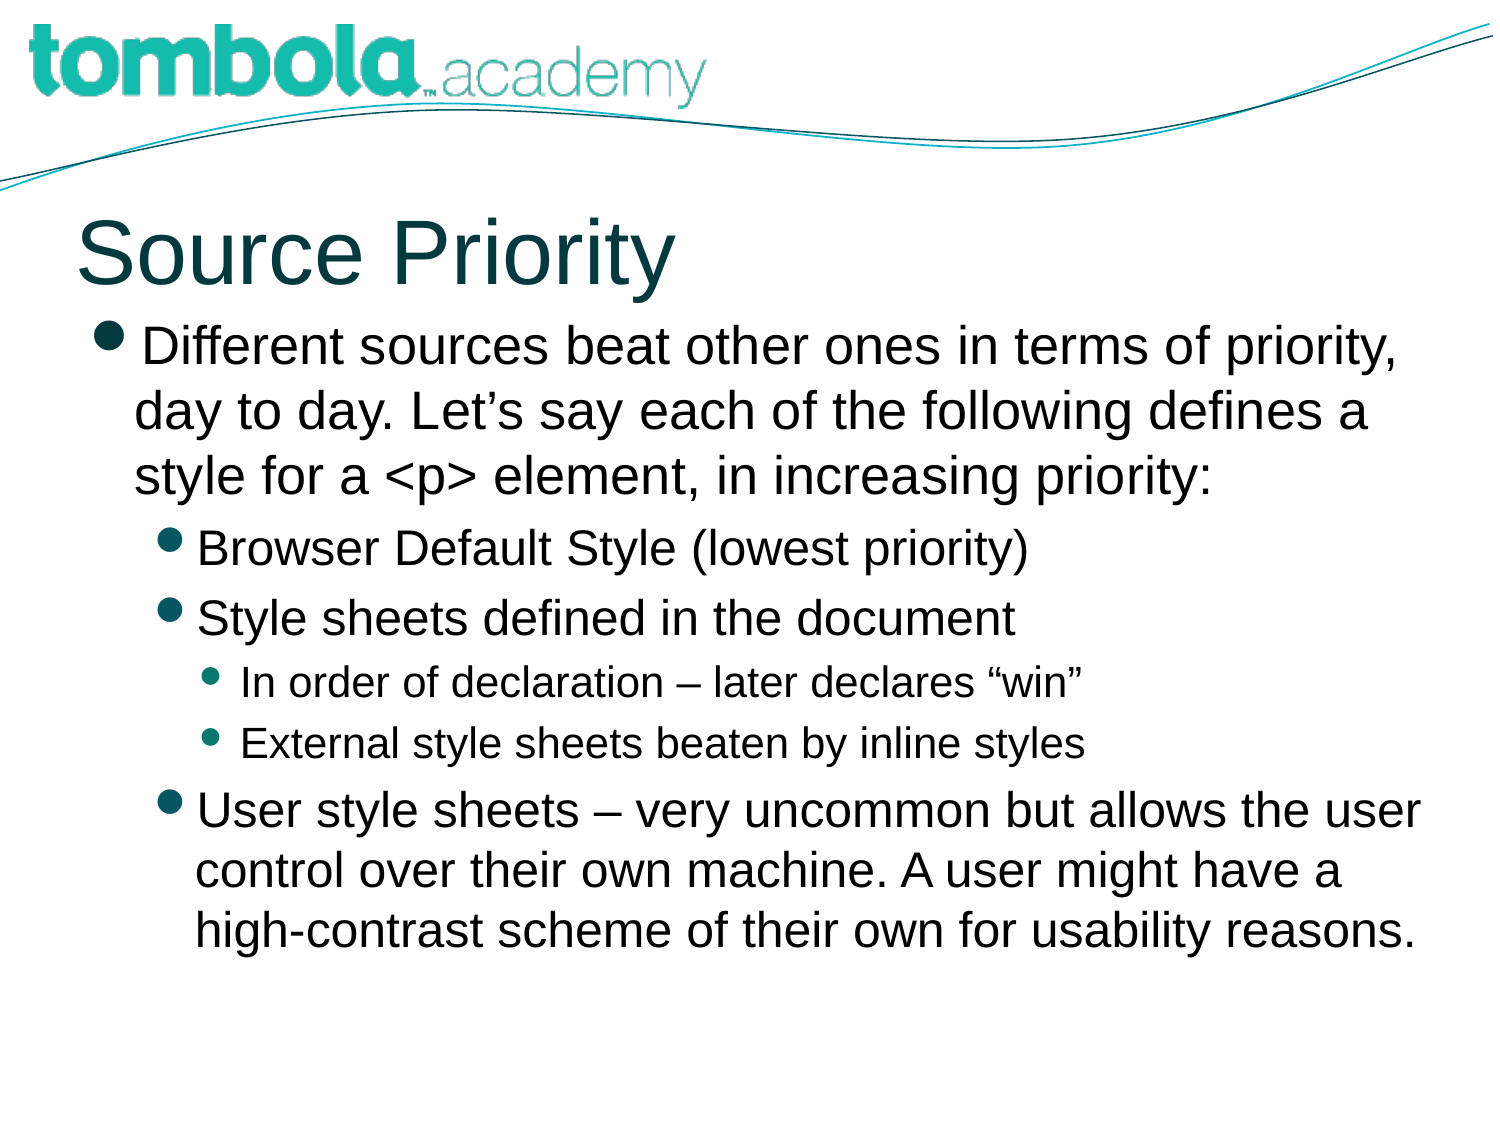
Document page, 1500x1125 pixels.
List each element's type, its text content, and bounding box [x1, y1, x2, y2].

title Source Priority [75, 115, 1425, 302]
list Different sources beat other ones in terms of priority, day to day. Let’s say each of the following defines a style for a <p> element, in increasing priority: Browser Default Style (lowest priority) Style sheets defined in the document In order of declaration – later declares “win” External style sheets beaten by inline styles User style sheets – very uncommon but allows the user control over their own machine. A user might have a high-contrast scheme of their own for usability reasons. [75, 302, 1447, 1023]
picture [29, 24, 707, 109]
